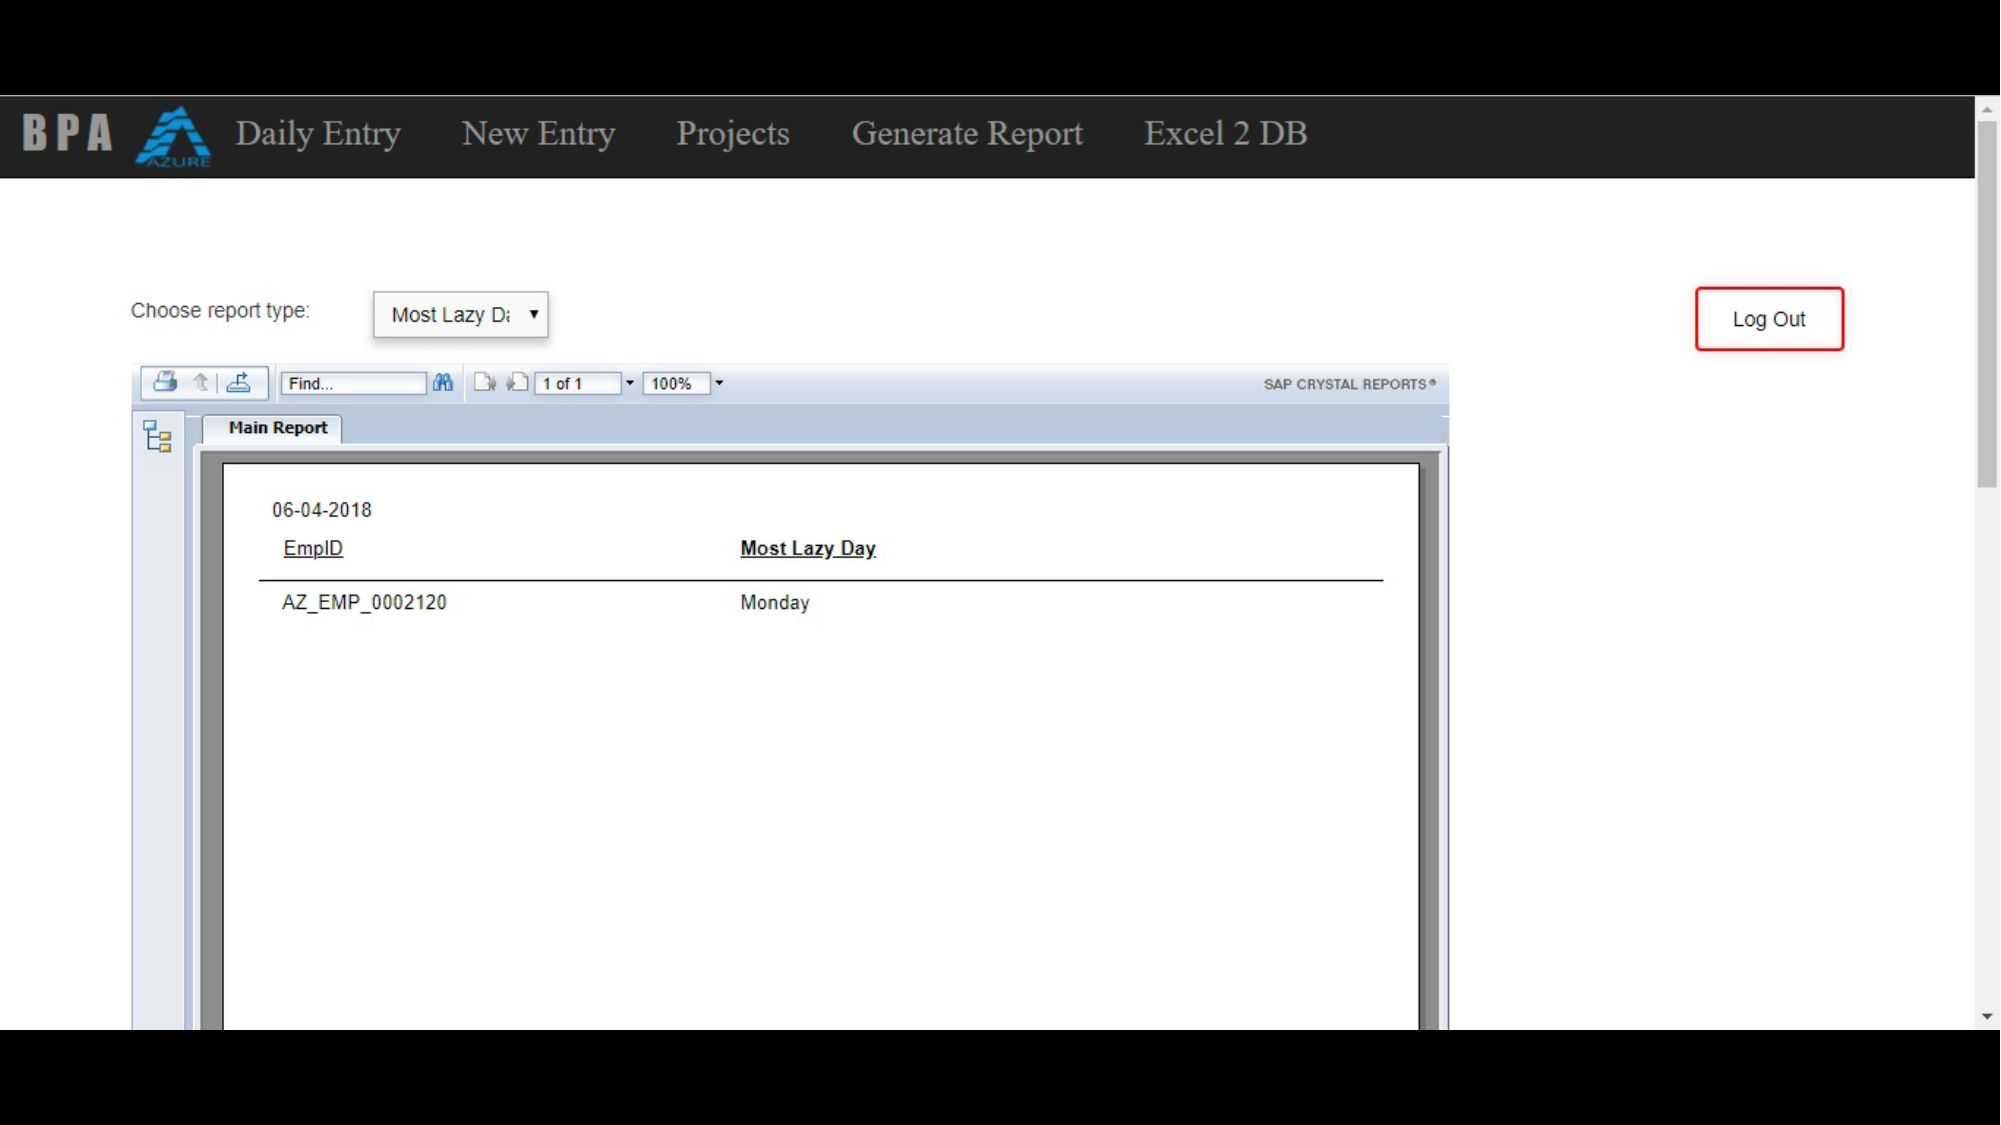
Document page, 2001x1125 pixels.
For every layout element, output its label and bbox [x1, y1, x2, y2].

picture [0, 95, 2000, 1030]
